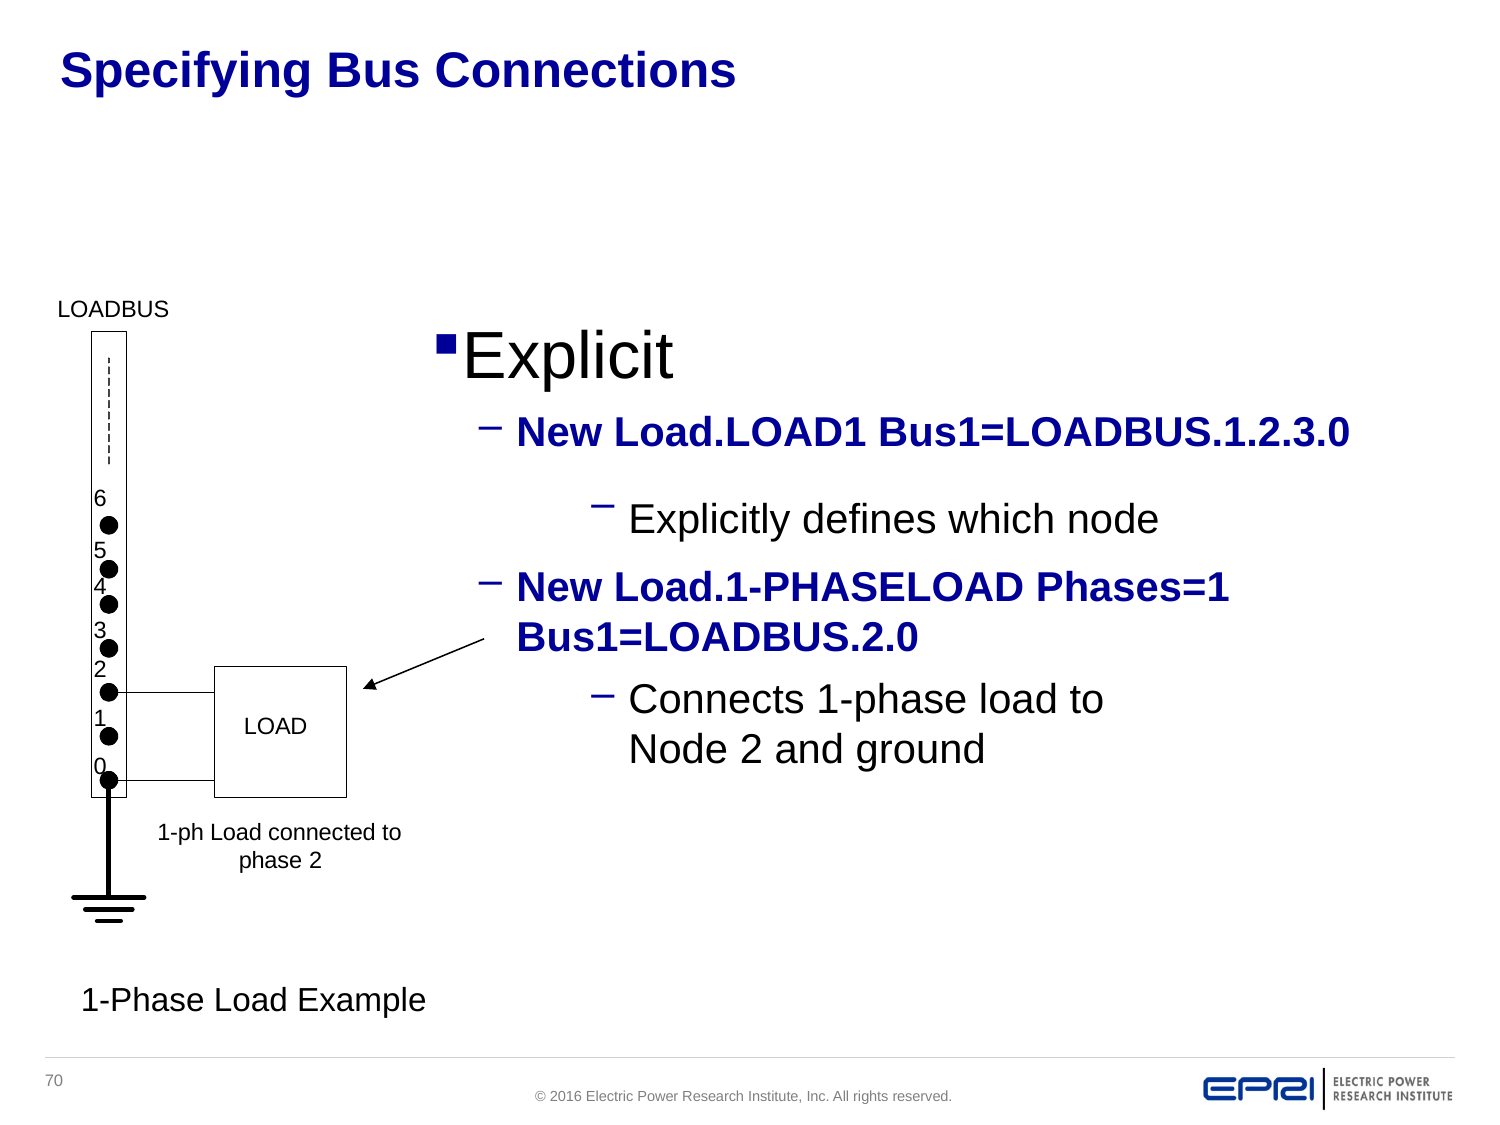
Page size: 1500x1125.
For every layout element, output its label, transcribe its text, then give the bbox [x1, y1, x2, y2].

title Specifying Bus Connections [44, 29, 1456, 151]
picture [52, 287, 415, 928]
picture [1200, 1064, 1455, 1113]
list Explicit New Load.LOAD1 Bus1=LOADBUS.1.2.3.0 Explicitly defines which node New Load.1-PHASELOAD Phases=1 Bus1=LOADBUS.2.0 Connects 1-phase load to Node 2 and ground [416, 231, 1425, 1043]
text_box 1-Phase Load Example [46, 971, 462, 1026]
